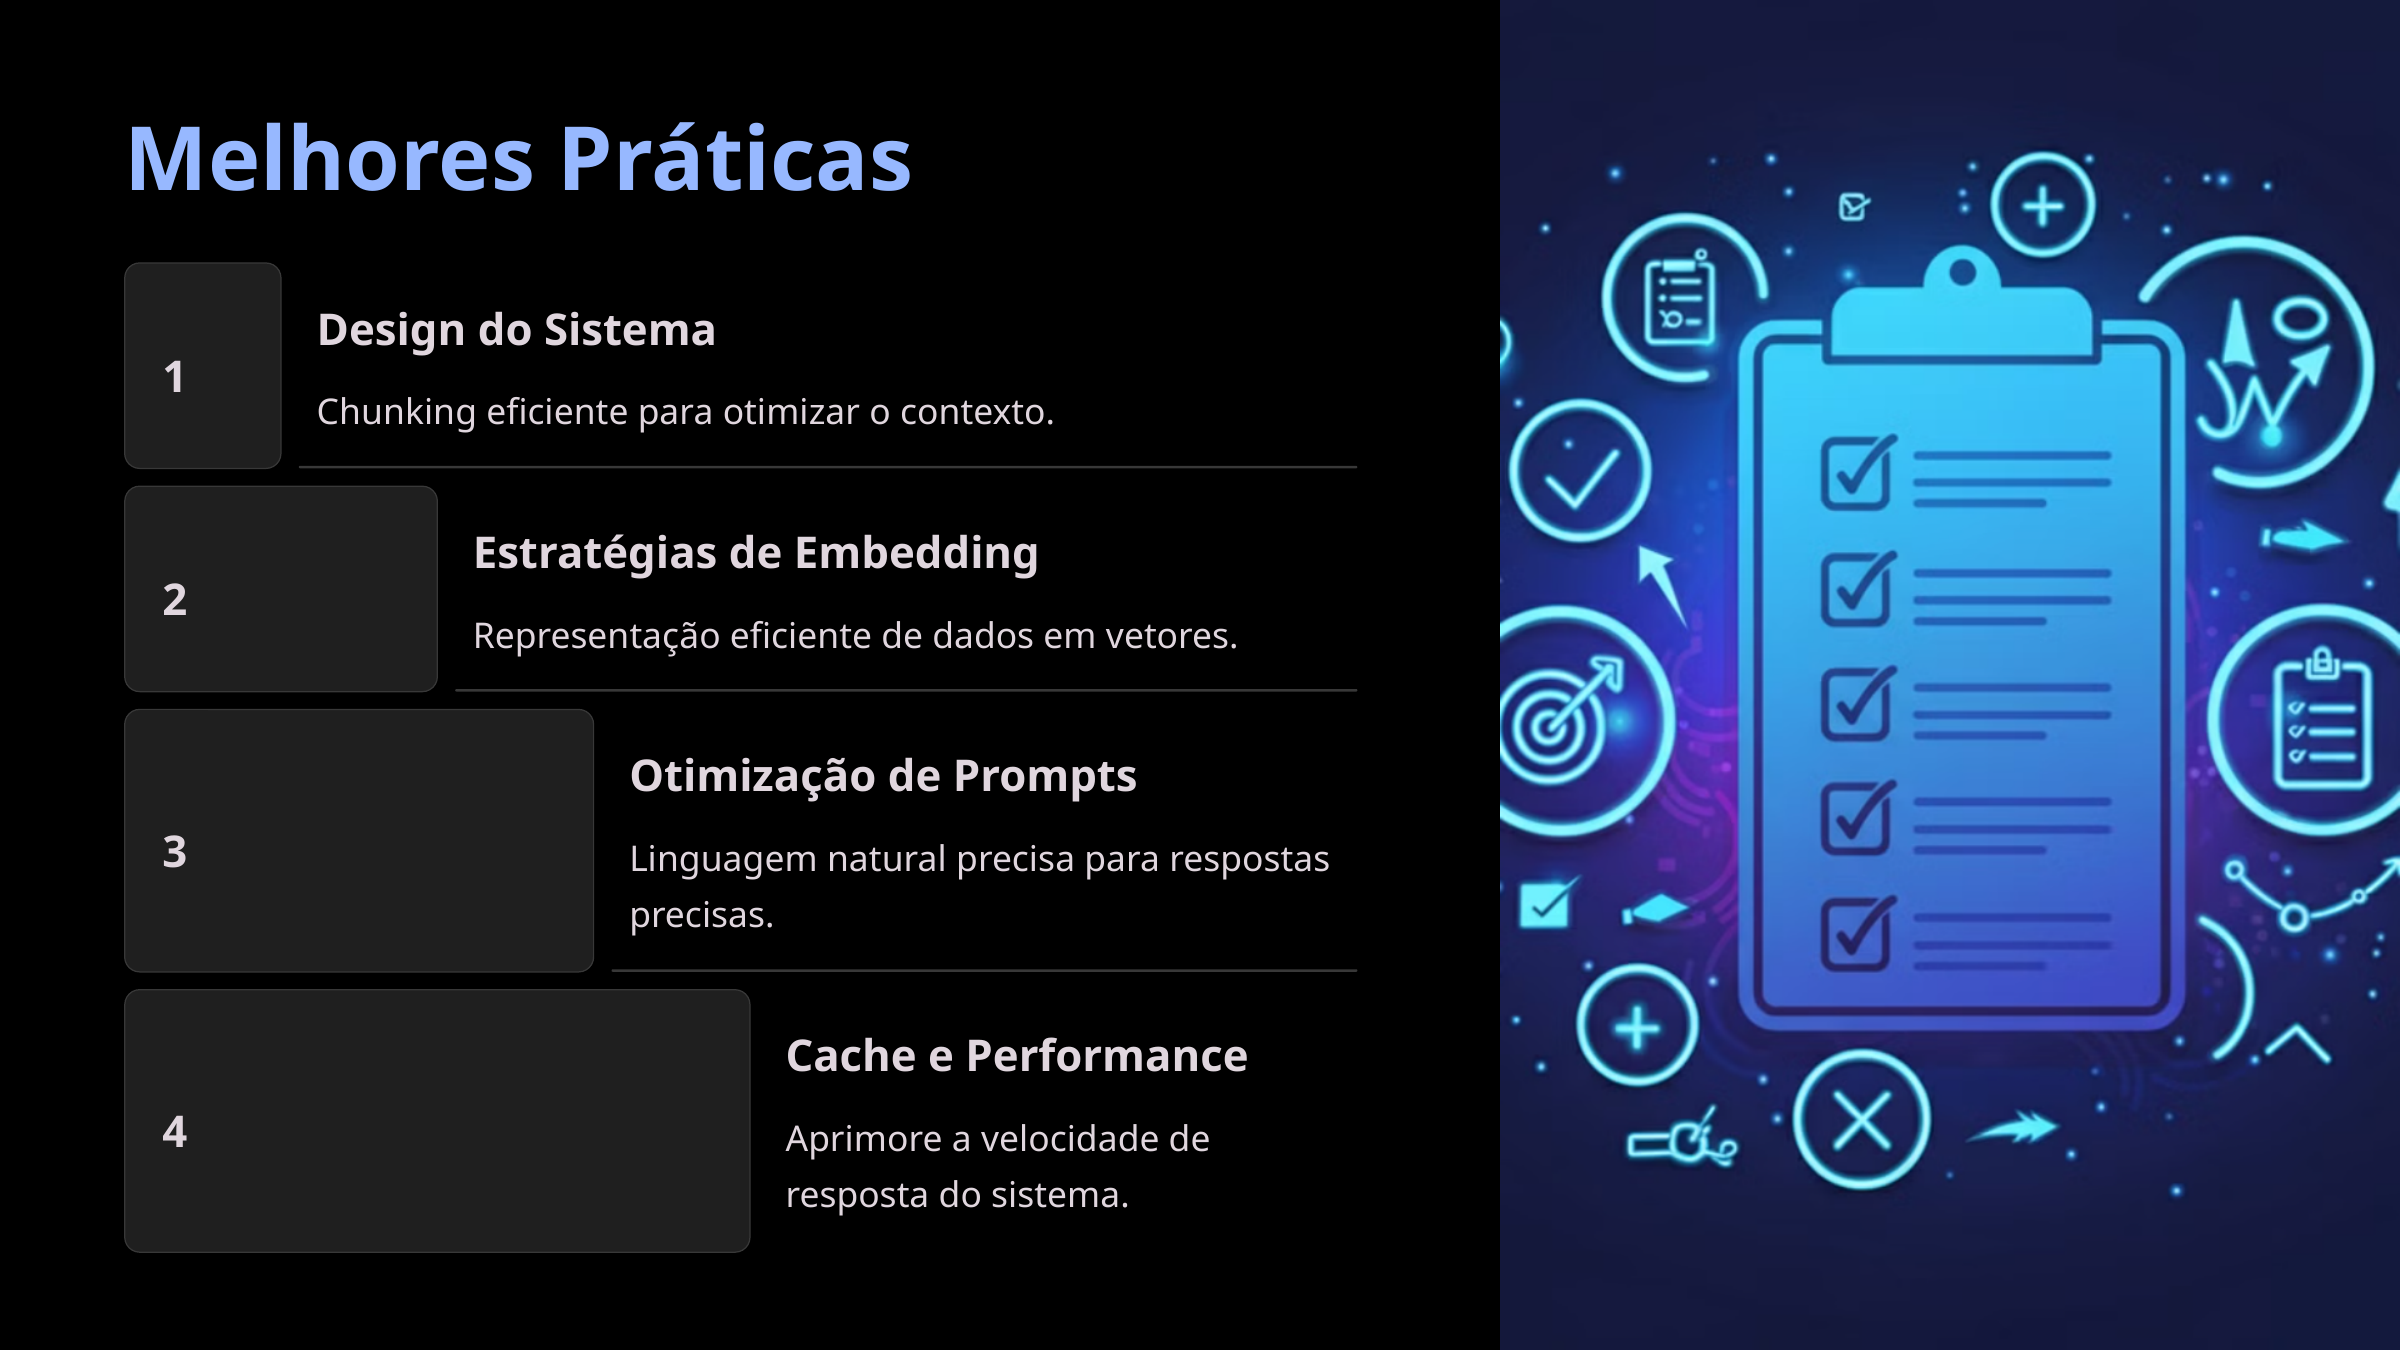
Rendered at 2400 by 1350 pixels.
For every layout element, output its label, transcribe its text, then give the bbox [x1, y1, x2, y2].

text_box 1 [161, 329, 188, 402]
text_box Chunking eficiente para otimizar o contexto. [316, 375, 1033, 433]
text_box Melhores Práticas [124, 98, 1017, 210]
text_box [298, 465, 1358, 469]
text_box 2 [161, 553, 188, 625]
text_box 4 [161, 1085, 188, 1157]
picture [1499, 0, 2400, 1350]
text_box Design do Sistema [316, 298, 763, 355]
text_box [124, 486, 438, 692]
text_box [124, 989, 751, 1253]
text_box Linguagem natural precisa para respostas precisas. [629, 822, 1340, 937]
text_box 3 [161, 805, 188, 877]
text_box [124, 262, 281, 469]
text_box Otimização de Prompts [629, 745, 1120, 801]
text_box Estratégias de Embedding [472, 521, 1019, 578]
text_box Cache e Performance [785, 1025, 1232, 1082]
text_box [124, 709, 594, 972]
text_box Aprimore a velocidade de resposta do sistema. [785, 1102, 1340, 1217]
text_box Representação eficiente de dados em vetores. [472, 598, 1211, 656]
